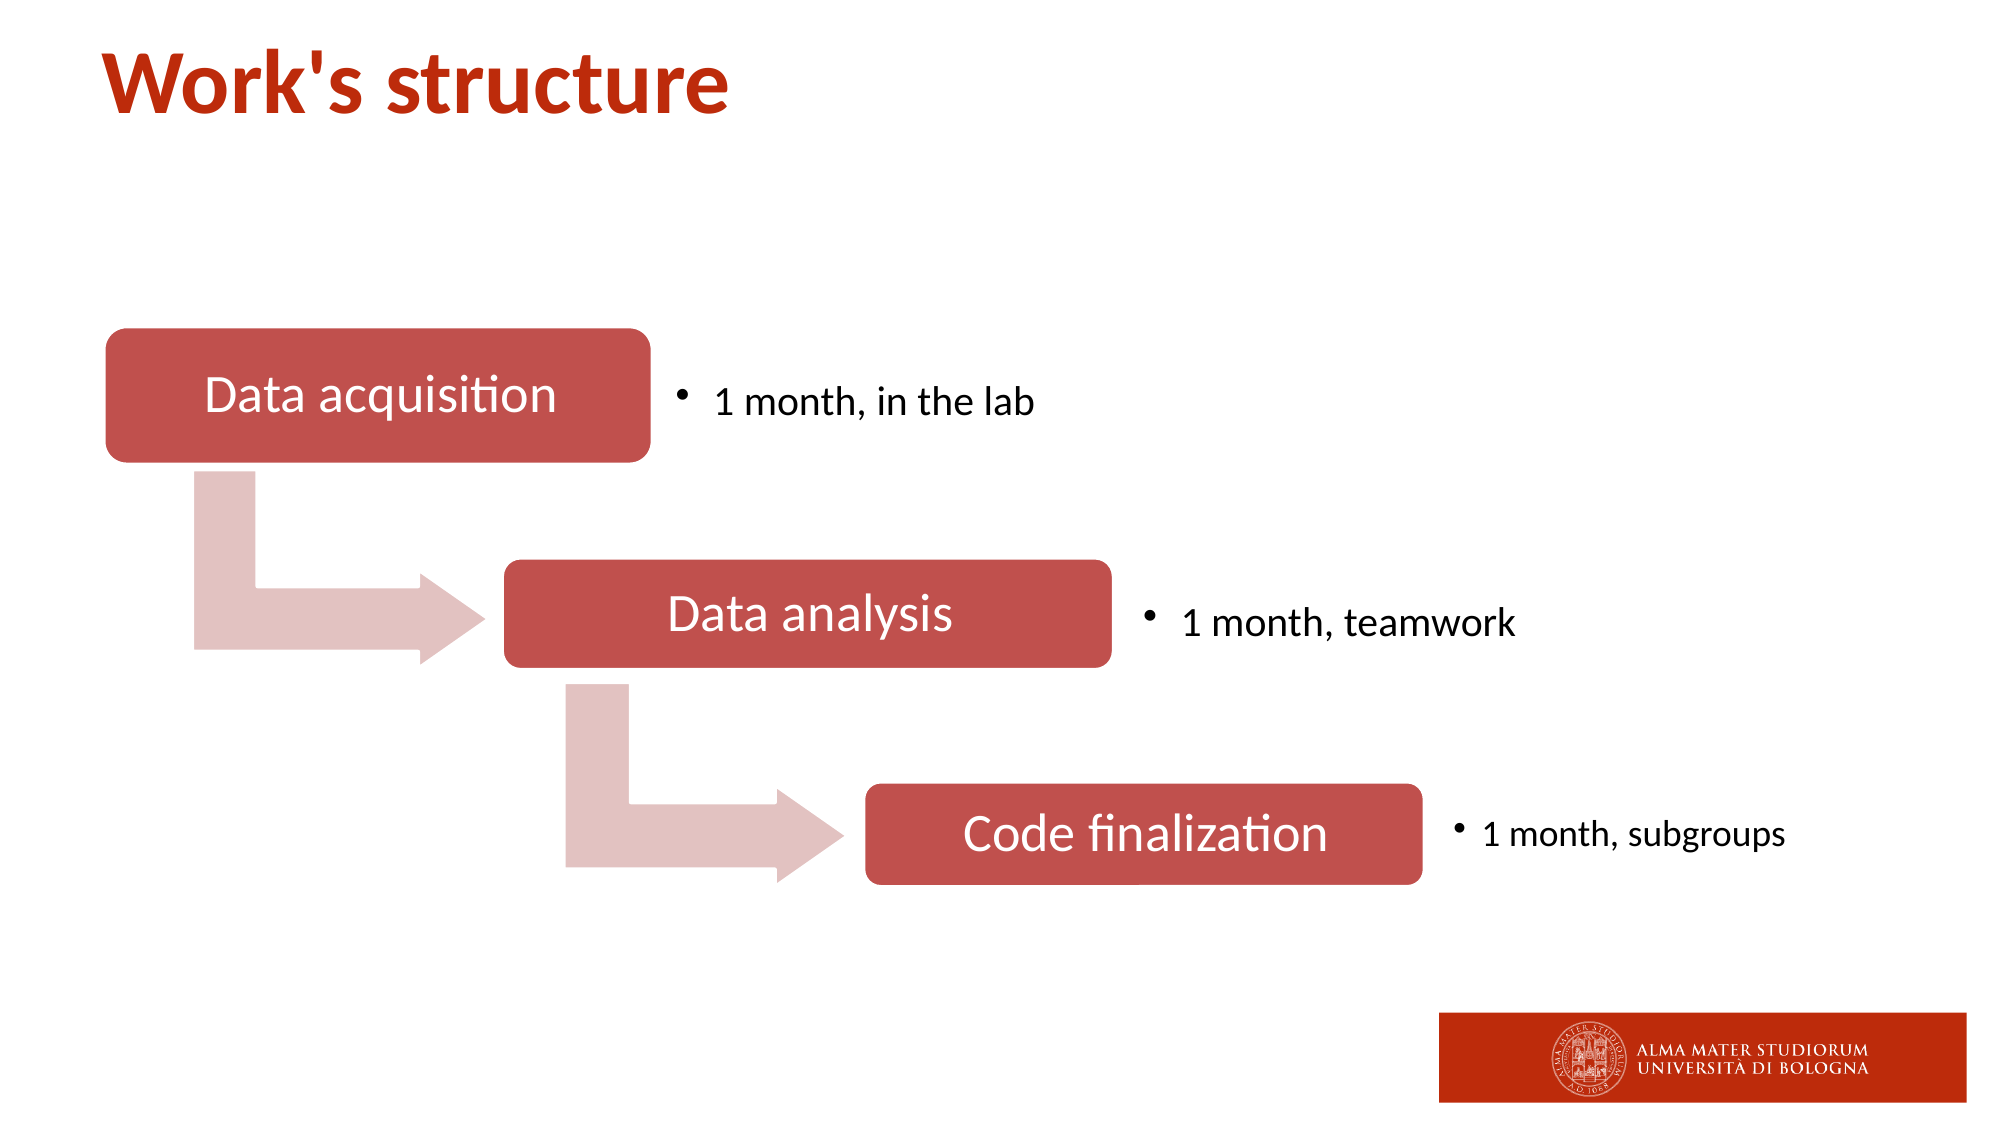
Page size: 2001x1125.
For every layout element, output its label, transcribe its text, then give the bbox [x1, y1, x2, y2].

picture [1544, 1057, 1875, 1102]
list Work's structure [86, 78, 1930, 185]
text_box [103, 161, 1987, 1057]
